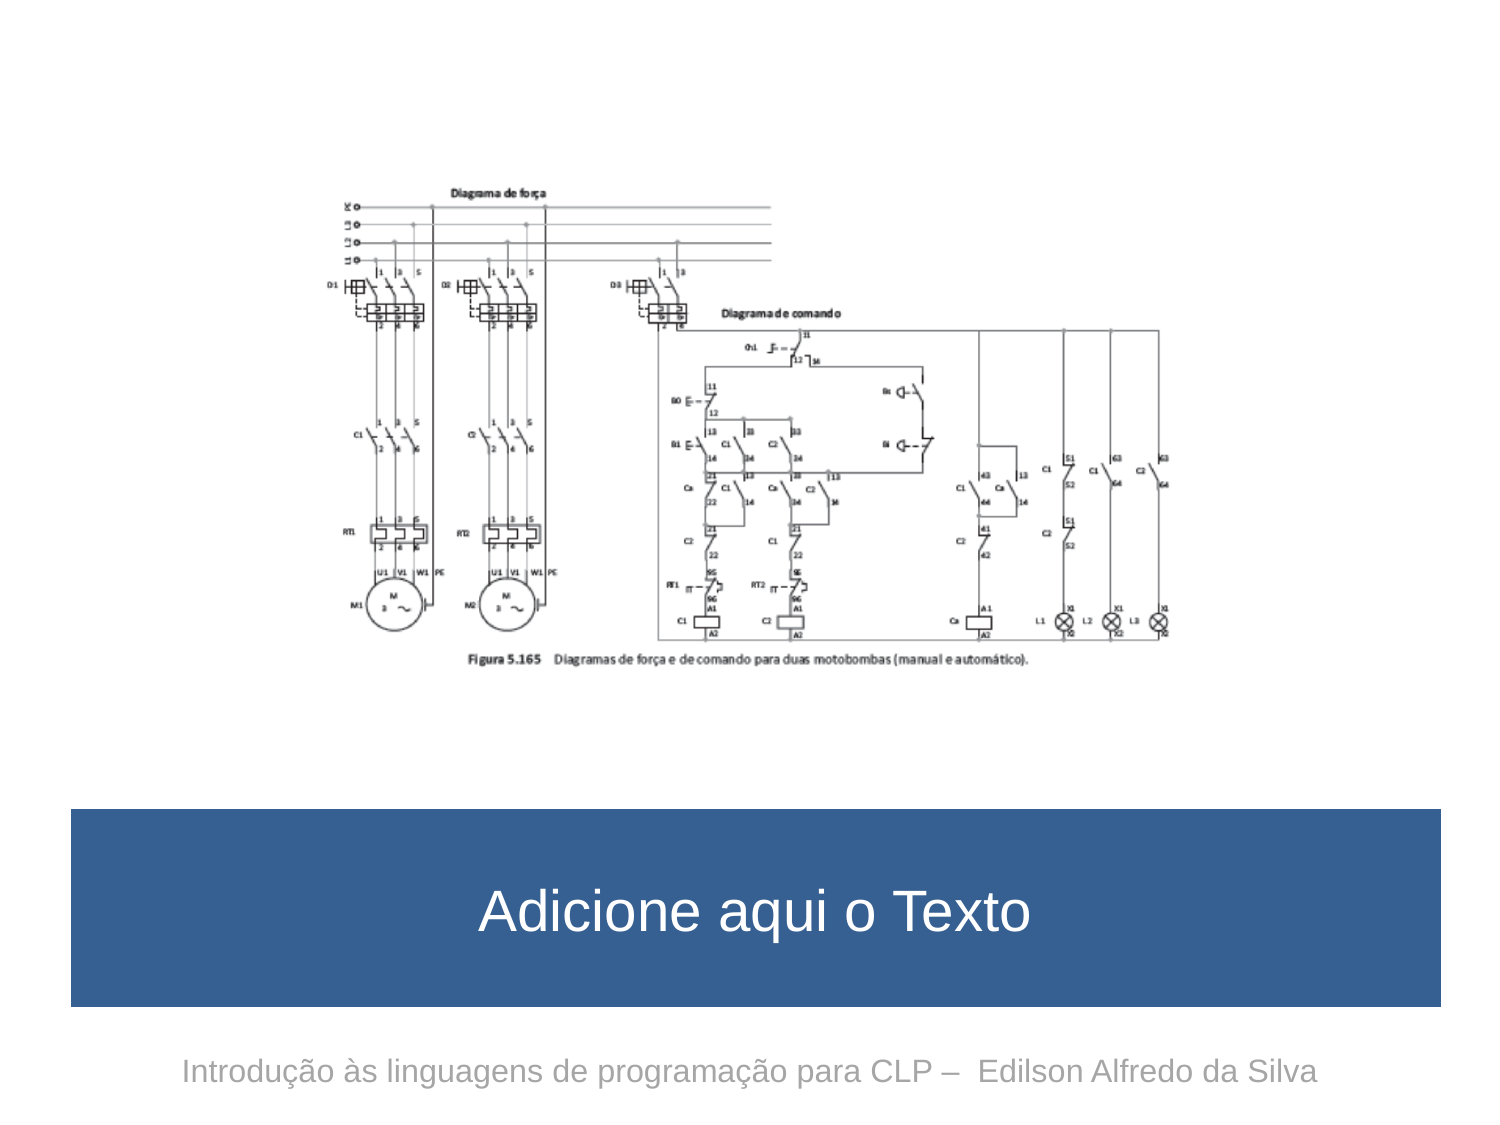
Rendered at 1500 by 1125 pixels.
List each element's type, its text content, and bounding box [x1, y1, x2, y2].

text_box Adicione aqui o Texto [70, 808, 1442, 1008]
footer Introdução às linguagens de programação para CLP – Edilson Alfredo da Silva [0, 1042, 1500, 1103]
picture [313, 0, 1201, 867]
